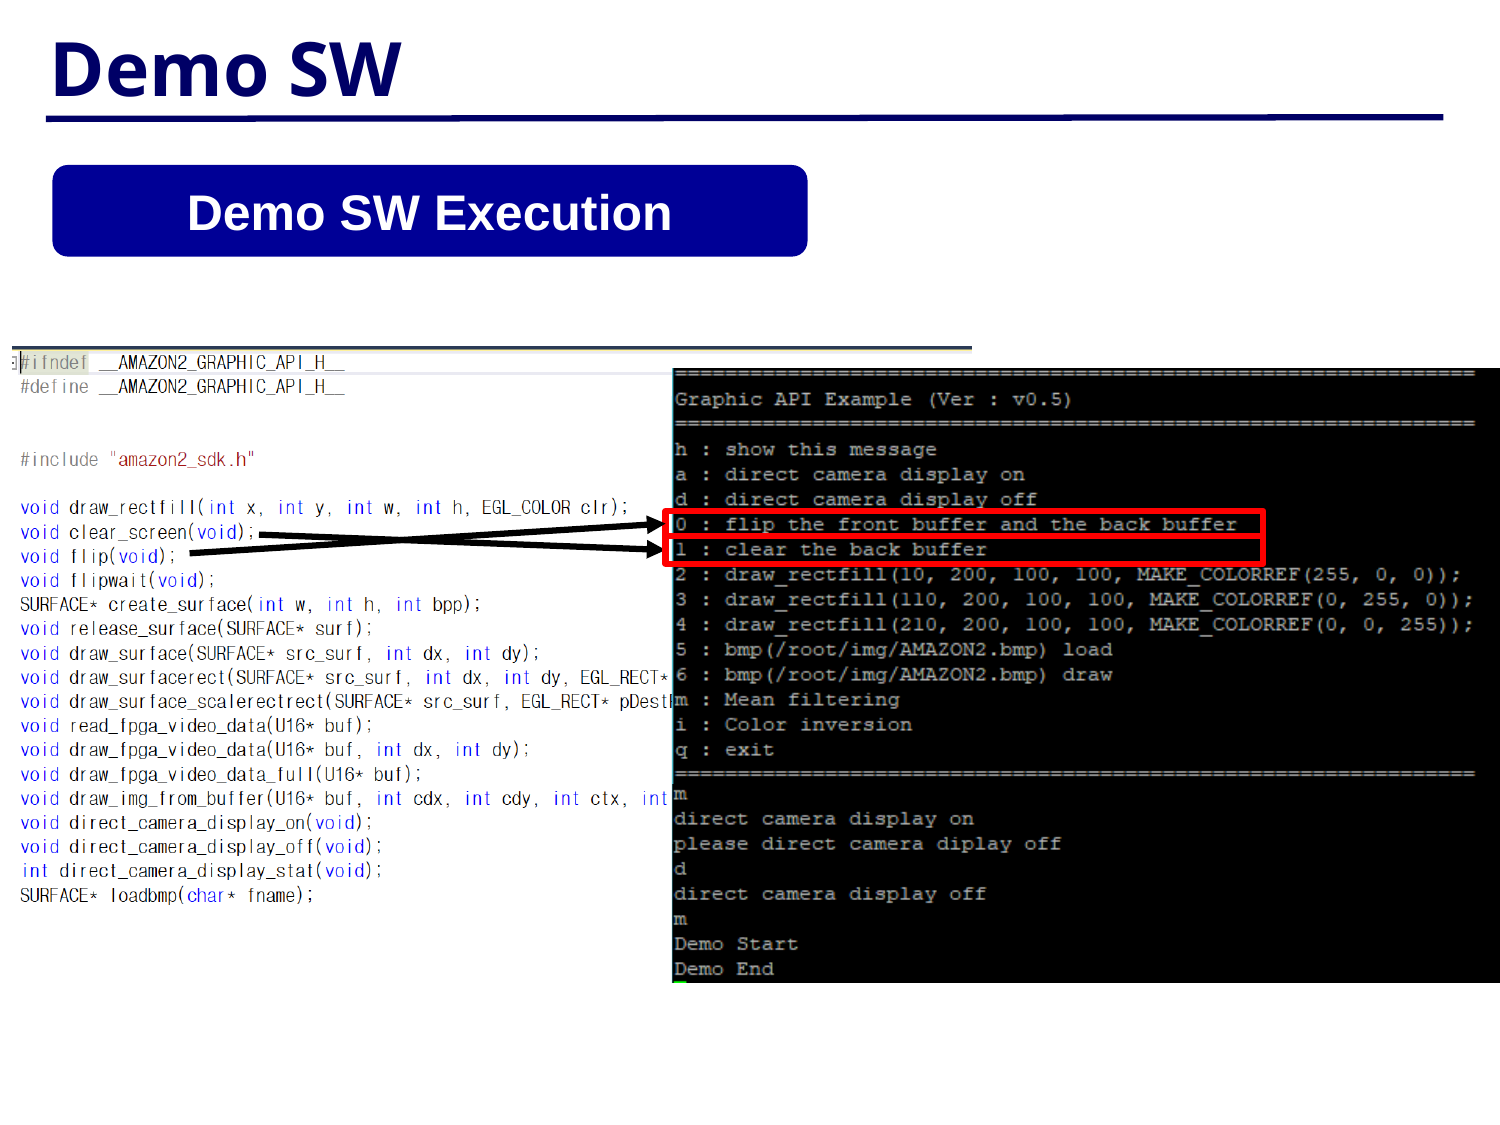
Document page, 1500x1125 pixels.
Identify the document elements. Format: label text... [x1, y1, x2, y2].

text_box Demo SW Execution [50, 162, 810, 259]
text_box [189, 523, 666, 554]
picture [12, 345, 1500, 983]
title Demo SW [34, 13, 1492, 121]
